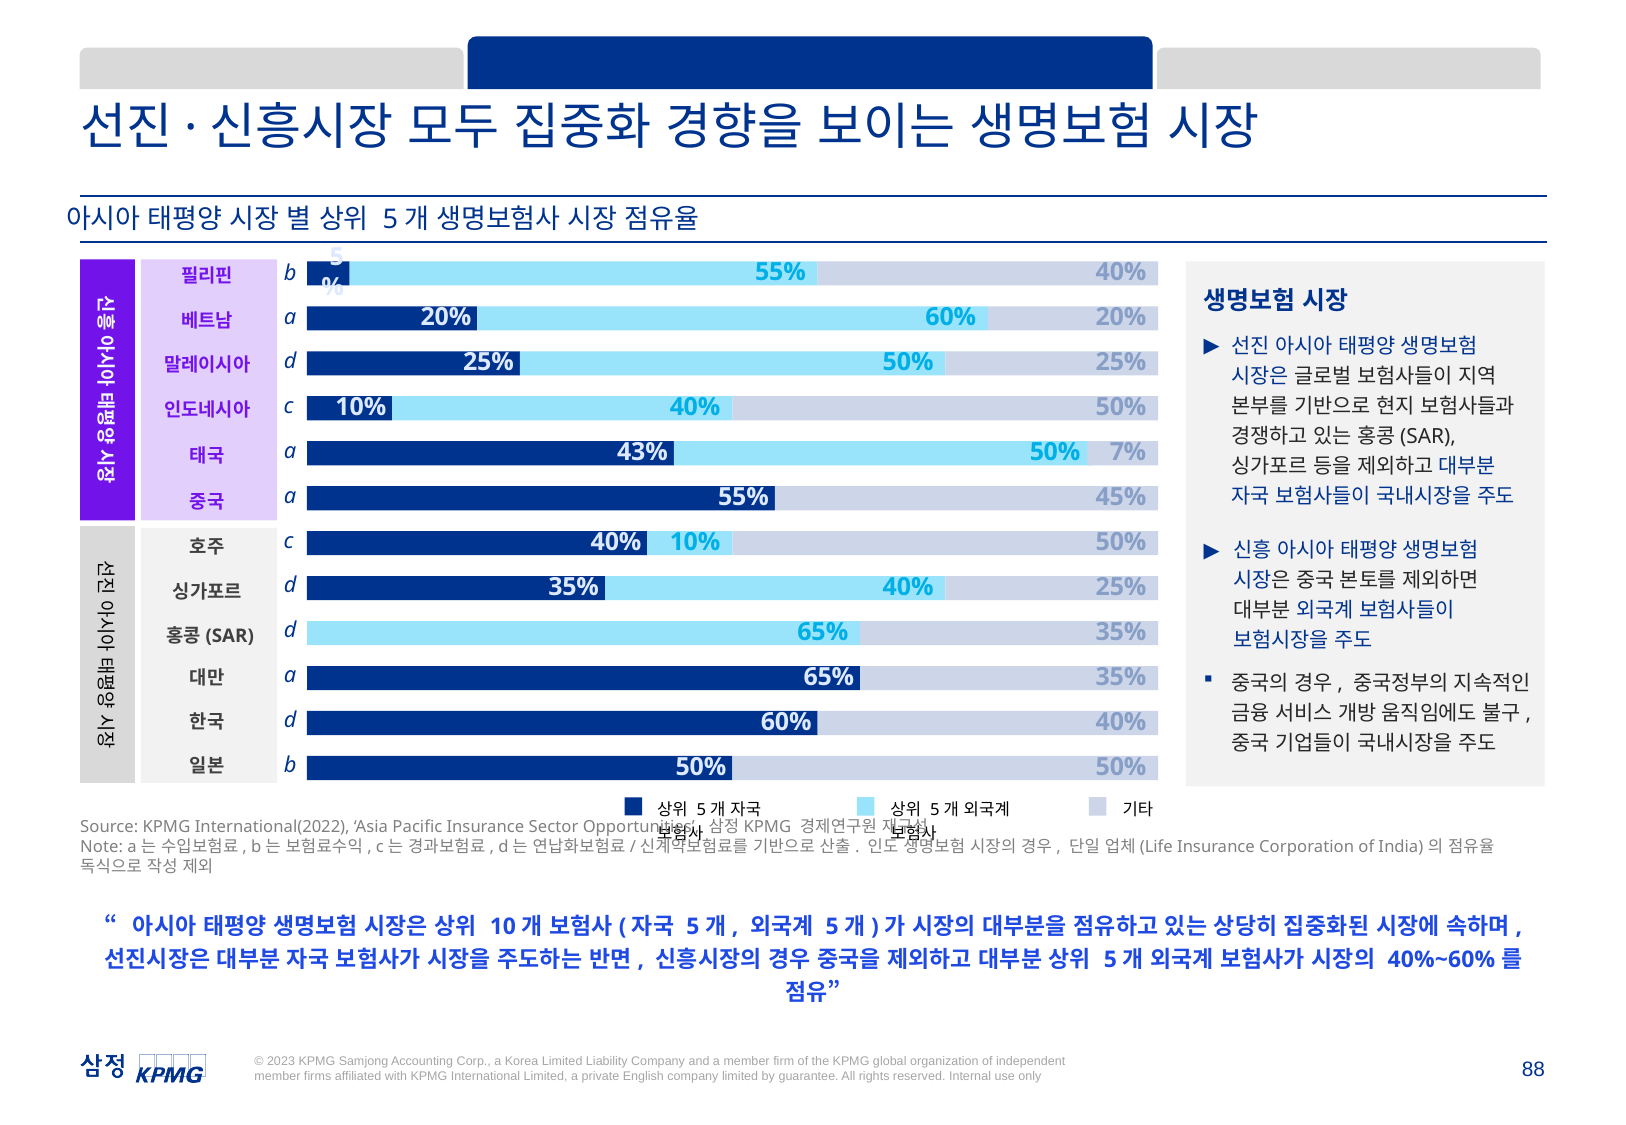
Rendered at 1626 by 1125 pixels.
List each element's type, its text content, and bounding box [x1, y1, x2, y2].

text_box d [281, 575, 294, 593]
text_box 35% [860, 621, 1159, 646]
text_box 5% [307, 261, 349, 286]
text_box 25% [945, 351, 1159, 376]
text_box 말레이시아 [157, 352, 257, 376]
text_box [79, 259, 136, 783]
text_box b [281, 755, 294, 773]
text_box 인도네시아 [157, 396, 257, 422]
text_box 55% [349, 261, 817, 286]
text_box 40% [392, 396, 732, 421]
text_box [624, 786, 1197, 827]
text_box 2. Competition: 경쟁 심화에 따른 차별화 [465, 34, 1155, 92]
text_box a [281, 485, 294, 504]
text_box 20% [987, 306, 1159, 331]
text_box d [281, 351, 294, 369]
text_box 홍콩(SAR) [157, 624, 257, 646]
text_box 생명보험 시장 선진 아시아 태평양 생명보험 시장은 글로벌 보험사들이 지역 본부를 기반으로 현지 보험사들과 경쟁하고 있는 홍콩(SAR), 싱가포르 등을 제외하고 대부분 자국 보험사들이 국내시장을 주도 신흥 아시아 태평양 생명보험 시장은 중국 본토를 제외하면 대부분 외국계 보험사들이 보험시장을 주도 중국의 경우, 중국정부의 지속적인 금융 서비스 개방 움직임에도 불구, 중국 기업들이 국내시장을 주도 [1184, 259, 1547, 788]
text_box d [281, 709, 294, 728]
text_box 40% [817, 261, 1159, 286]
text_box 50% [673, 441, 1087, 466]
text_box 10% [306, 396, 392, 421]
list 선진·신흥시장 모두 집중화 경향을 보이는 생명보험 시장 [80, 101, 1545, 155]
text_box [140, 527, 278, 783]
text_box d [281, 619, 294, 638]
text_box 50% [732, 396, 1159, 421]
text_box 35% [860, 666, 1159, 691]
text_box 65% [307, 621, 860, 646]
text_box 60% [477, 306, 987, 331]
text_box 10% [647, 531, 732, 556]
text_box 3. Product & Channel: 상품 경쟁력 및 채널·파트너십 [1154, 45, 1543, 92]
text_box 대만 [157, 666, 257, 688]
text_box a [281, 308, 294, 325]
text_box [140, 259, 278, 521]
text_box 35% [306, 576, 605, 601]
text_box 43% [307, 441, 673, 466]
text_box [79, 196, 1547, 242]
text_box 1. Market 진출방식 및 거버넌스 [77, 45, 466, 92]
text_box 60% [306, 710, 817, 736]
text_box b [281, 262, 294, 281]
text_box 40% [306, 531, 647, 556]
text_box c [281, 395, 293, 414]
text_box 필리핀 [157, 262, 257, 288]
text_box 베트남 [157, 308, 257, 331]
text_box 50% [519, 351, 945, 376]
text_box 50% [732, 531, 1159, 556]
picture [80, 1054, 206, 1083]
text_box 태국 [157, 442, 257, 467]
text_box 호주 [157, 534, 257, 559]
text_box c [281, 530, 293, 549]
text_box Source: KPMG International(2022), ‘Asia Pacific Insurance Sector Opportunities’, 삼정KPMG 경제연구원 재구성 Note: a는 수입보험료, b는 보험료수익, c는 경과보험료, d는 연납화보험료/신계약보험료를 기반으로 산출. 인도 생명보험 시장의 경우, 단일 업체(Life Insurance Corporation of India)의 점유율 독식으로 작성 제외 [80, 803, 1545, 876]
text_box 65% [307, 666, 860, 691]
text_box 25% [945, 576, 1159, 601]
text_box 40% [605, 576, 945, 601]
text_box “아시아 태평양 생명보험 시장은 상위 10개 보험사(자국 5개, 외국계 5개)가 시장의 대부분을 점유하고 있는 상당히 집중화된 시장에 속하며, 선진시장은 대부분 자국 보험사가 시장을 주도하는 반면, 신흥시장의 경우 중국을 제외하고 대부분 상위 5개 외국계 보험사가 시장의 40%~60%를 점유” [80, 896, 1547, 1016]
text_box 50% [732, 755, 1159, 781]
text_box 한국 [157, 708, 257, 733]
text_box 일본 [157, 752, 257, 778]
text_box 20% [306, 306, 477, 331]
text_box 싱가포르 [157, 580, 257, 603]
text_box 45% [774, 486, 1159, 511]
text_box 25% [306, 351, 519, 376]
text_box 중국 [157, 488, 257, 513]
text_box 7% [1087, 441, 1159, 466]
text_box 50% [306, 755, 732, 781]
text_box a [281, 664, 294, 683]
text_box a [281, 440, 294, 459]
text_box 40% [817, 710, 1159, 736]
text_box 55% [306, 486, 774, 511]
